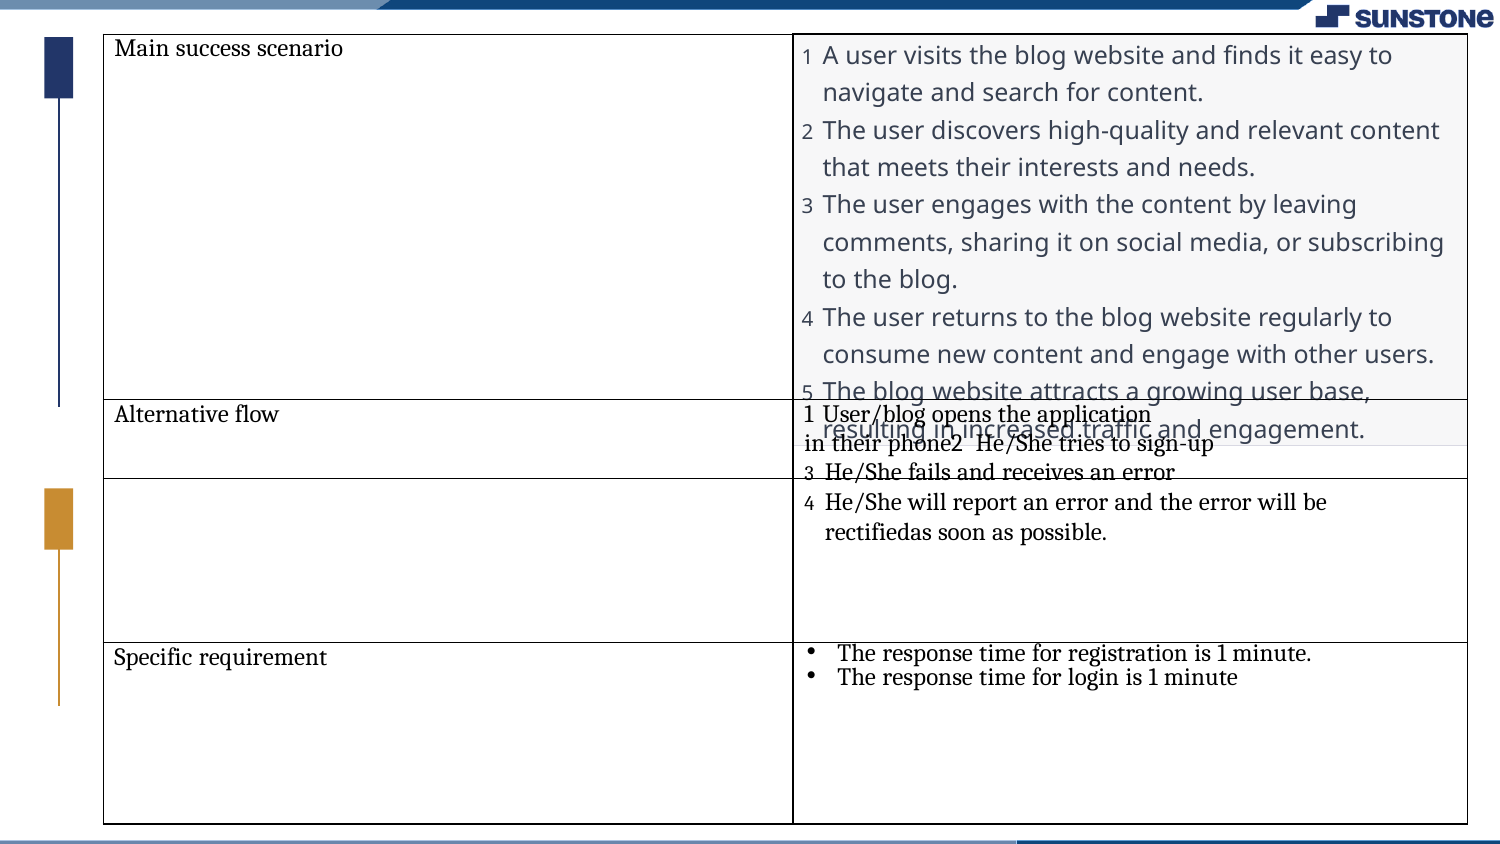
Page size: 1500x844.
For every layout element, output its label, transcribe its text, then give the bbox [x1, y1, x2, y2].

table_header A user visits the blog website and finds it easy to navigate and search for content. The user discovers high-quality and relevant content that meets their interests and needs. The user engages with the content by leaving comments, sharing it on social media, or subscribing to the blog. The user returns to the blog website regularly to consume new content and engage with other users. The blog website attracts a growing user base, resulting in increased traffic and engagement. [794, 35, 1467, 399]
table_cell Specific requirement [104, 643, 792, 823]
table_header Main success scenario [104, 35, 792, 399]
picture [0, 0, 1500, 844]
table_cell The response time for registration is 1 minute. The response time for login is 1 minute [794, 643, 1467, 823]
table_header 1 User/blog opens the application in their phone2 He/She tries to sign-up He/She fails and receives an error He/She will report an error and the error will be rectifiedas soon as possible. [794, 400, 1467, 642]
table_header Alternative flow [104, 400, 792, 642]
